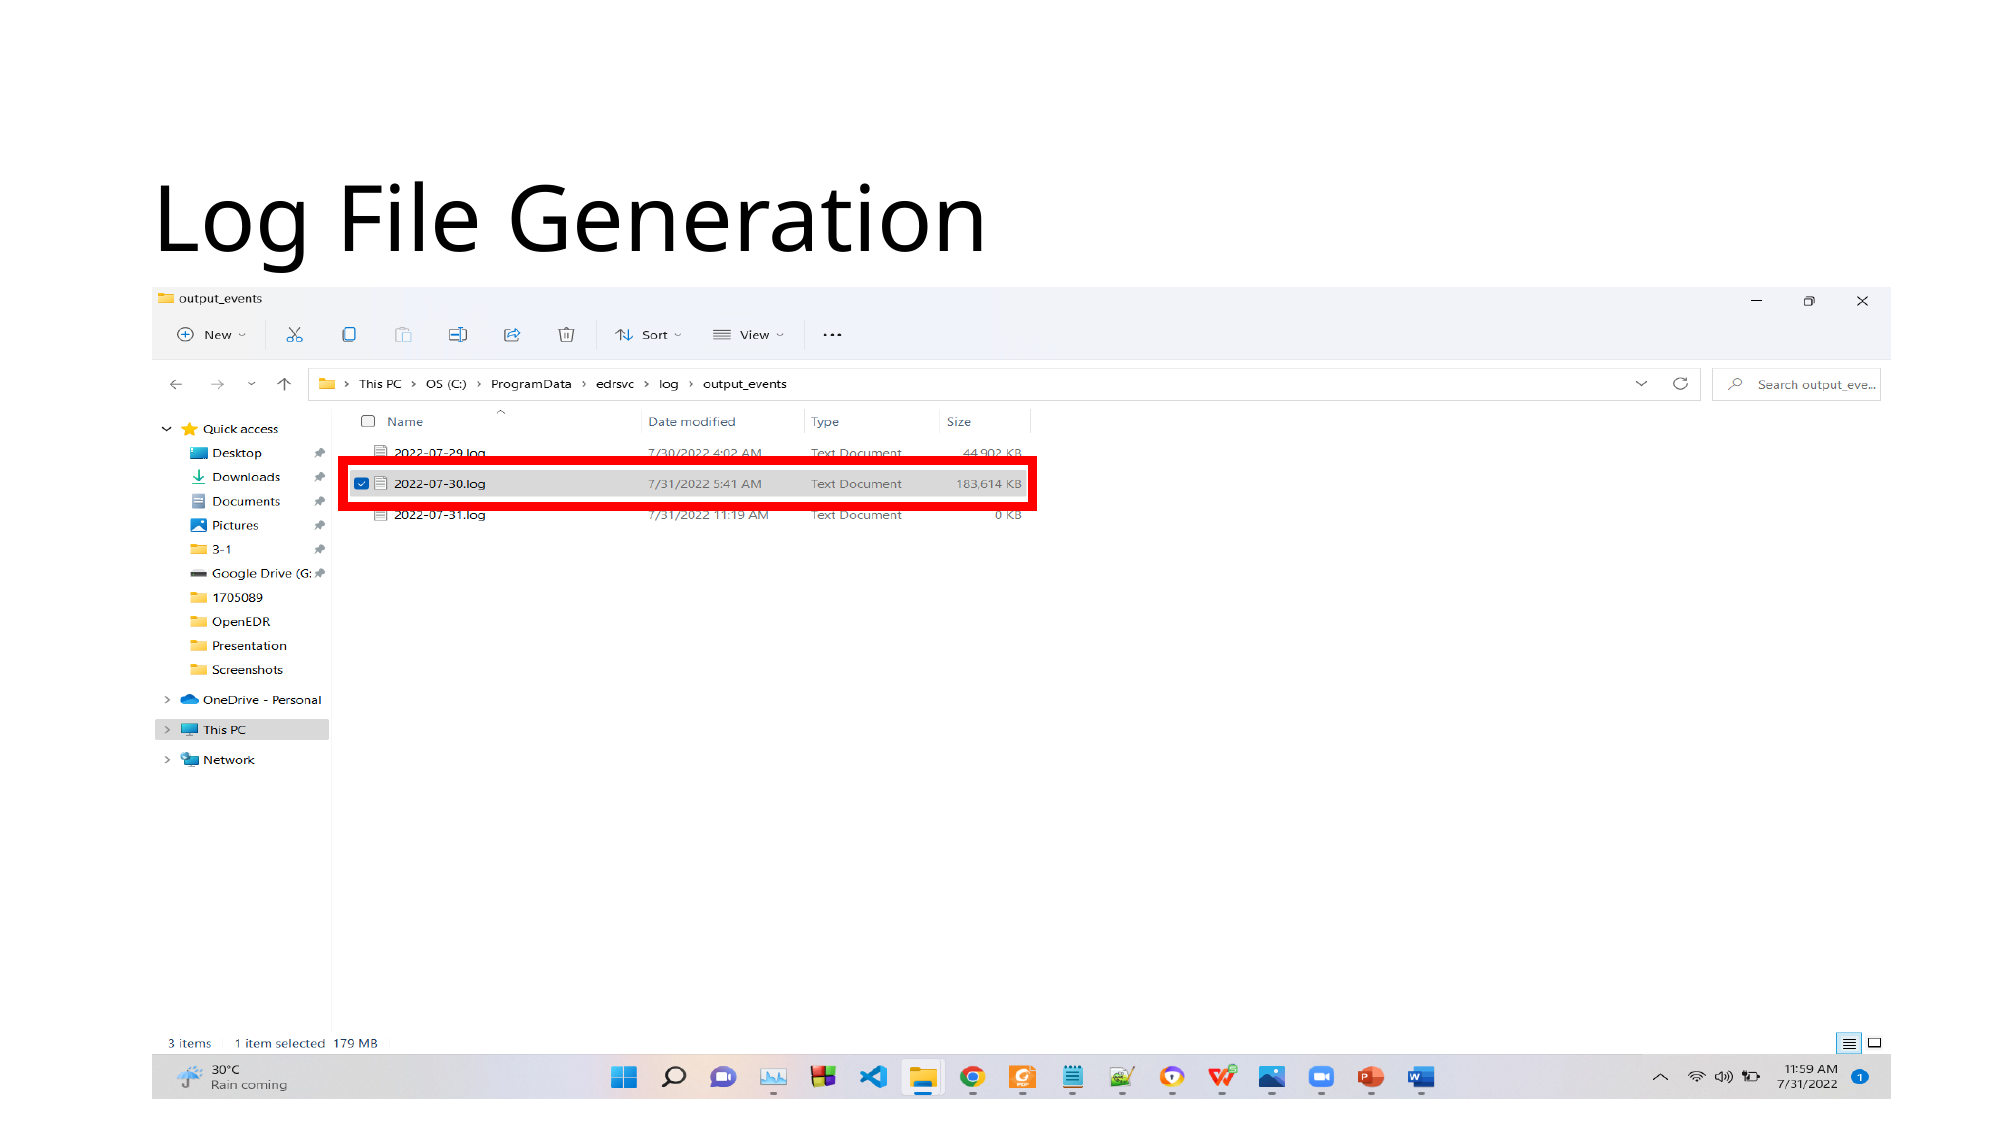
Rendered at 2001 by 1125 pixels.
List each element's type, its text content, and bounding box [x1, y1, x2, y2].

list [152, 287, 1891, 1099]
title Log File Generation [137, 59, 1863, 278]
slide_number 14 [1412, 1099, 1863, 1103]
